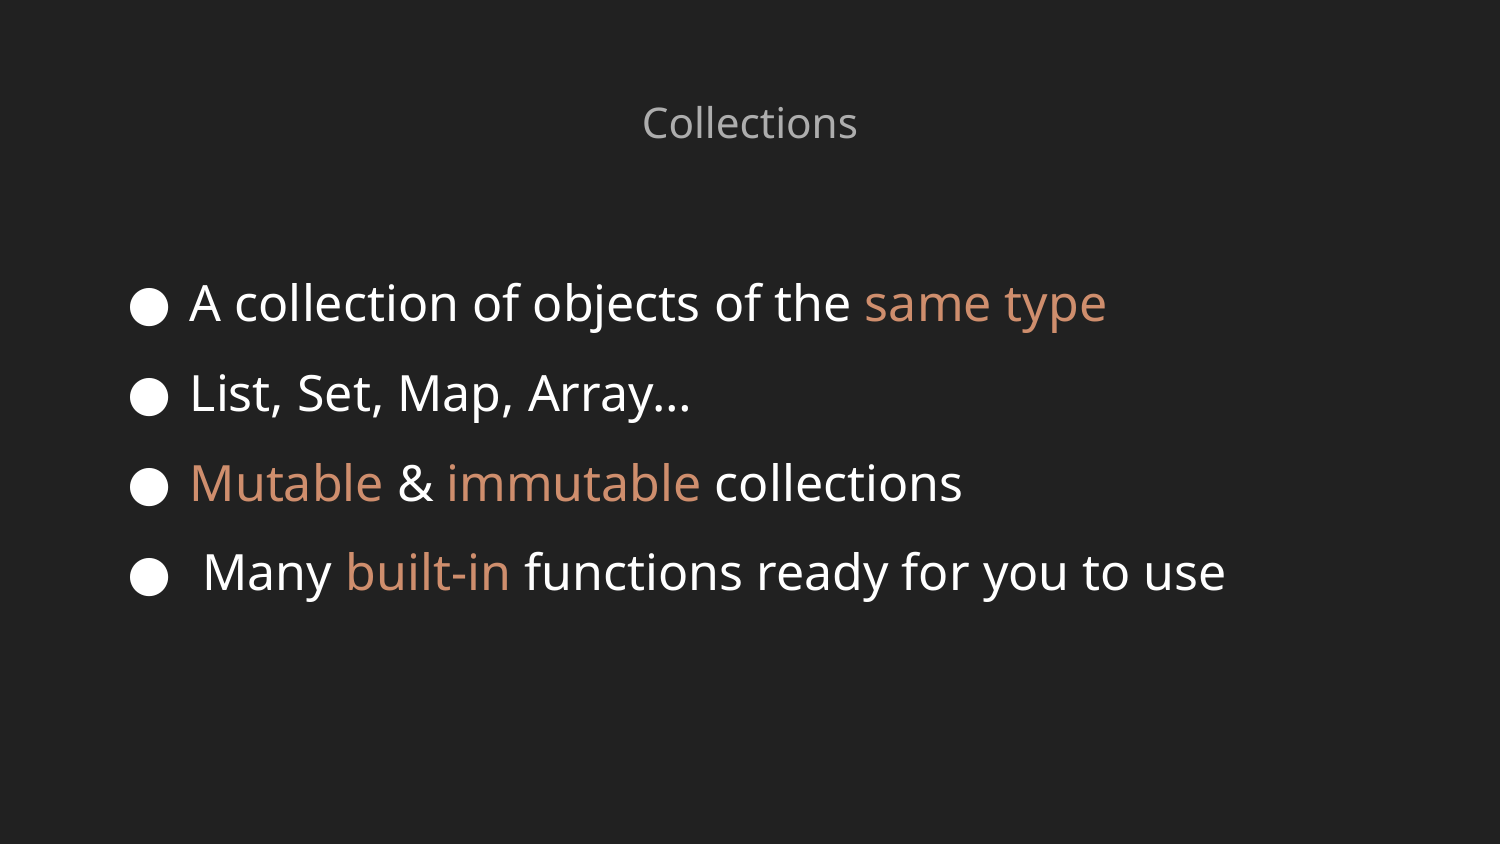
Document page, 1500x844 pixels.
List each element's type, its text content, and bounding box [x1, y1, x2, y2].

subtitle Collections [428, 91, 1072, 152]
text_box A collection of objects of the same type List, Set, Map, Array… Mutable & immutable collections Many built-in functions ready for you to use [99, 247, 1401, 800]
